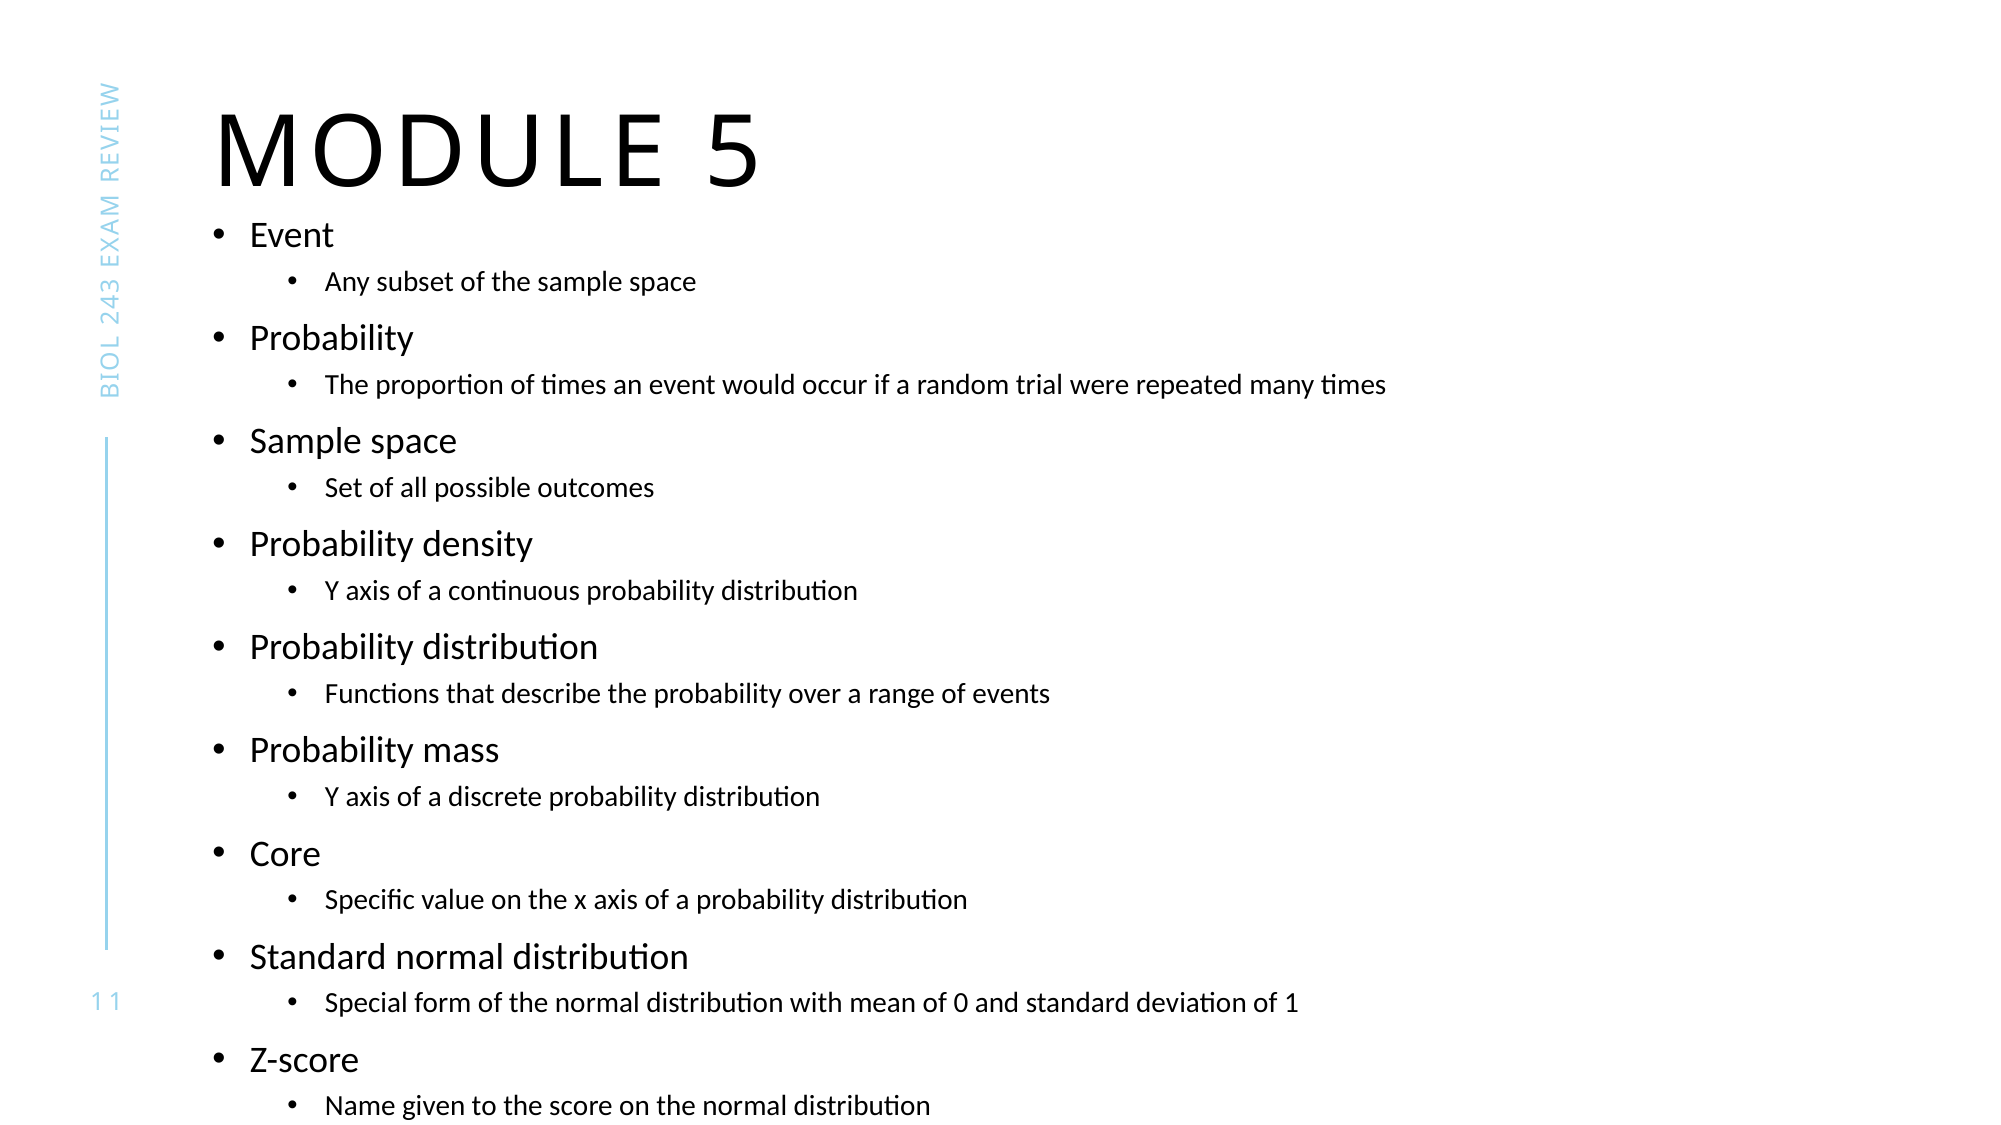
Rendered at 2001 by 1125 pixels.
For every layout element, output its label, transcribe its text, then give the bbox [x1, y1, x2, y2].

list Event Any subset of the sample space Probability The proportion of times an event would occur if a random trial were repeated many times Sample space Set of all possible outcomes Probability density Y axis of a continuous probability distribution Probability distribution Functions that describe the probability over a range of events Probability mass Y axis of a discrete probability distribution Core Specific value on the x axis of a probability distribution Standard normal distribution Special form of the normal distribution with mean of 0 and standard deviation of 1 Z-score Name given to the score on the normal distribution [212, 215, 1824, 1125]
title Module 5 [212, 99, 1863, 250]
slide_number 11 [68, 987, 144, 1018]
footer Biol 243 Exam Review [94, 56, 123, 400]
